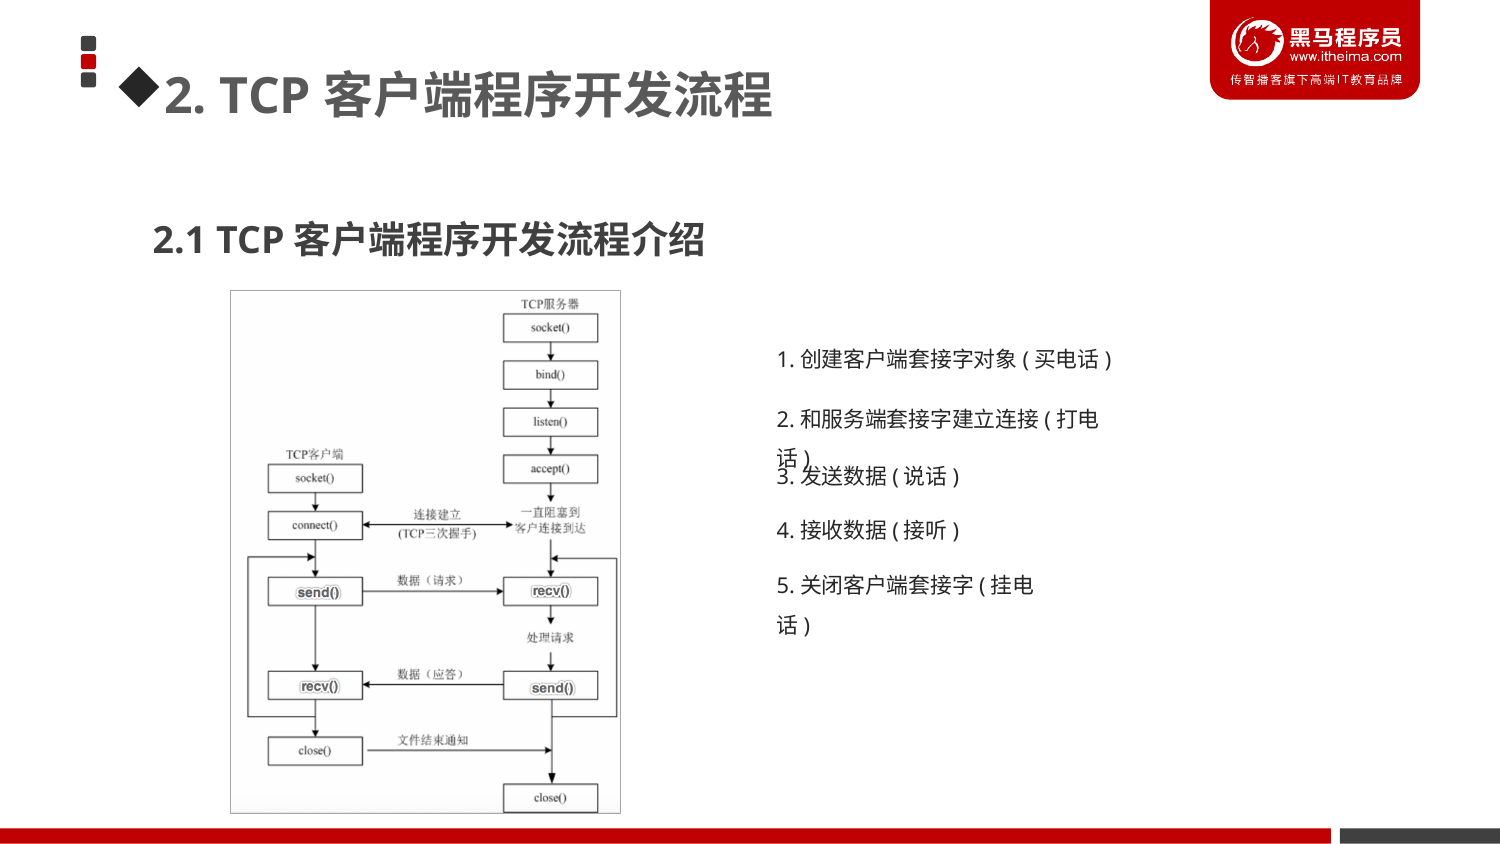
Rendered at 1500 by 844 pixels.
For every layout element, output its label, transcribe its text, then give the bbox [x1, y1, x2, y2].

text_box 2.1 TCP客户端程序开发流程介绍 [138, 185, 904, 268]
text_box 1.创建客户端套接字对象(买电话) [761, 324, 1128, 379]
picture [229, 290, 621, 814]
text_box 2. TCP客户端程序开发流程 [103, 0, 987, 130]
picture [1212, 8, 1421, 94]
text_box 4.接收数据(接听) [761, 496, 1069, 551]
text_box 3.发送数据(说话) [761, 441, 1069, 496]
text_box 5.关闭客户端套接字(挂电话) [761, 551, 1069, 645]
text_box 2.和服务端套接字建立连接(打电话) [761, 384, 1140, 479]
